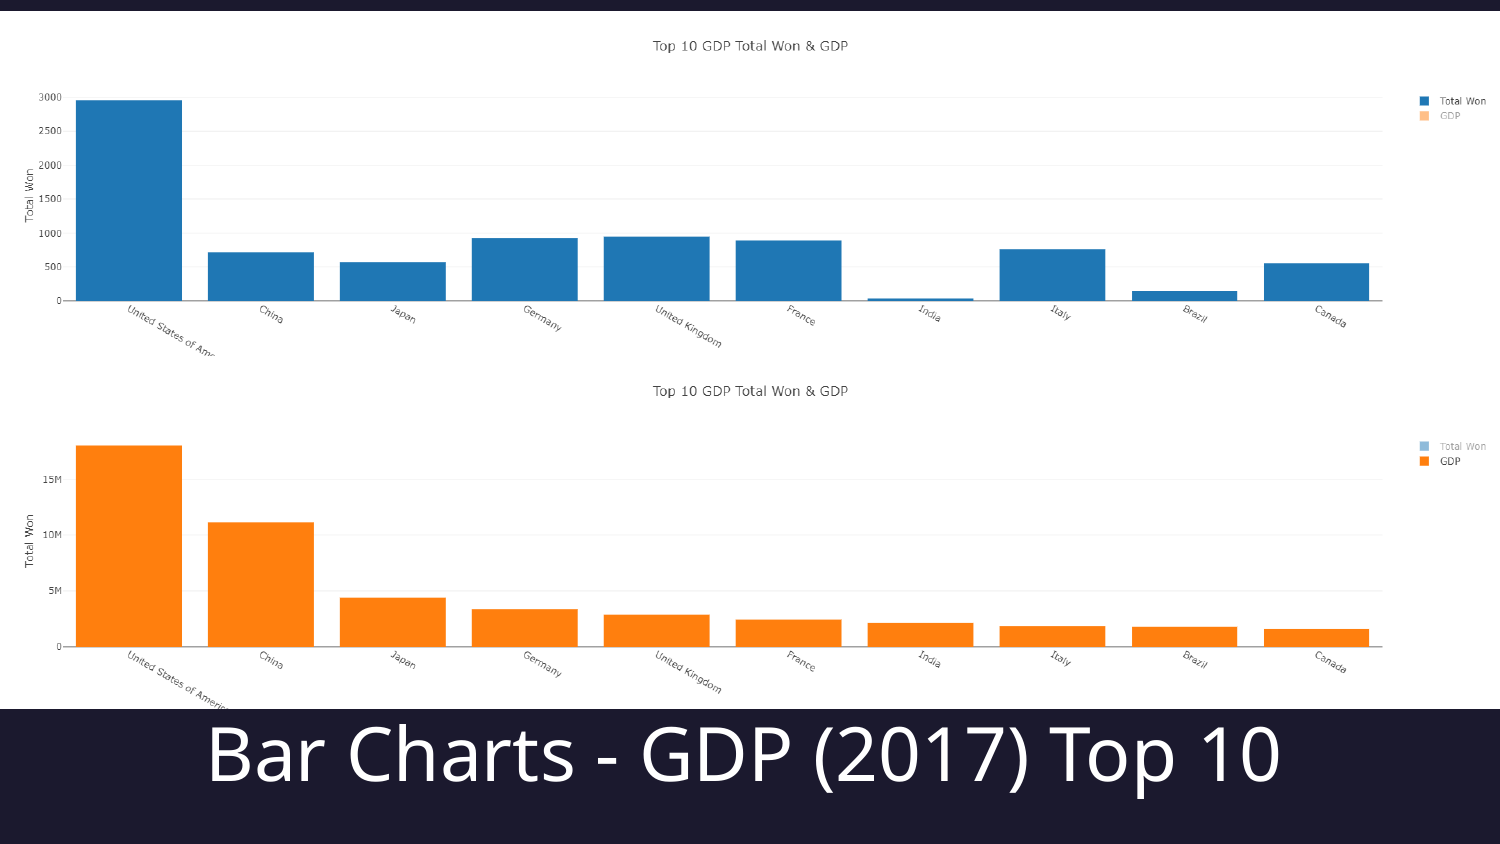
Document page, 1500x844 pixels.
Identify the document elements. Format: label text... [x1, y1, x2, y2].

title Bar Charts - GDP (2017) Top 10 [0, 717, 1490, 844]
picture [0, 0, 1500, 709]
